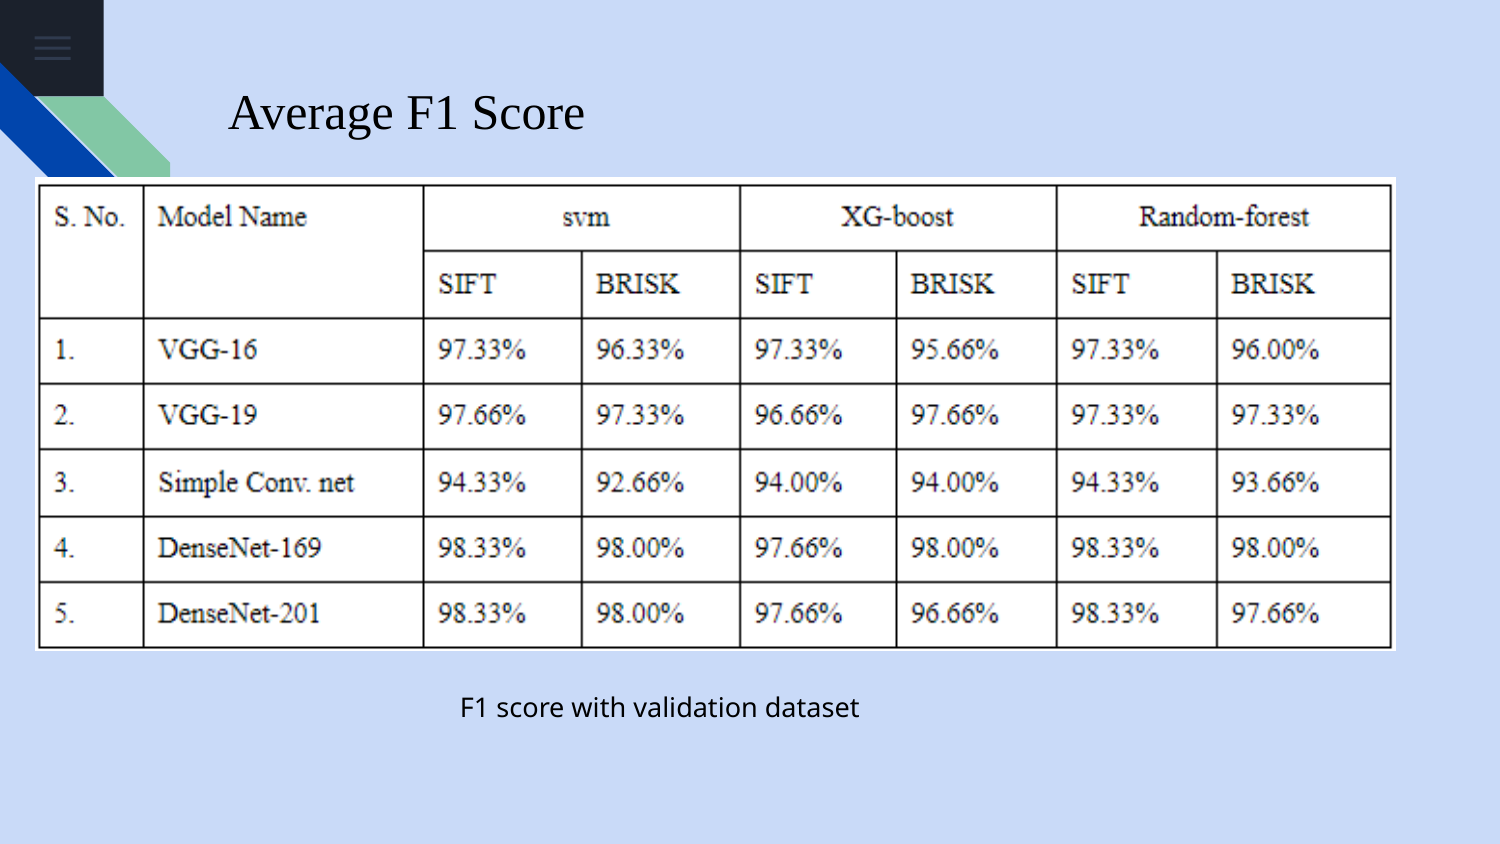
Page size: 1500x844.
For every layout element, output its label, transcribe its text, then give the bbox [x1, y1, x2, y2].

picture [35, 177, 1397, 651]
list F1 score with validation dataset [445, 670, 1004, 742]
title Average F1 Score [212, 64, 856, 166]
